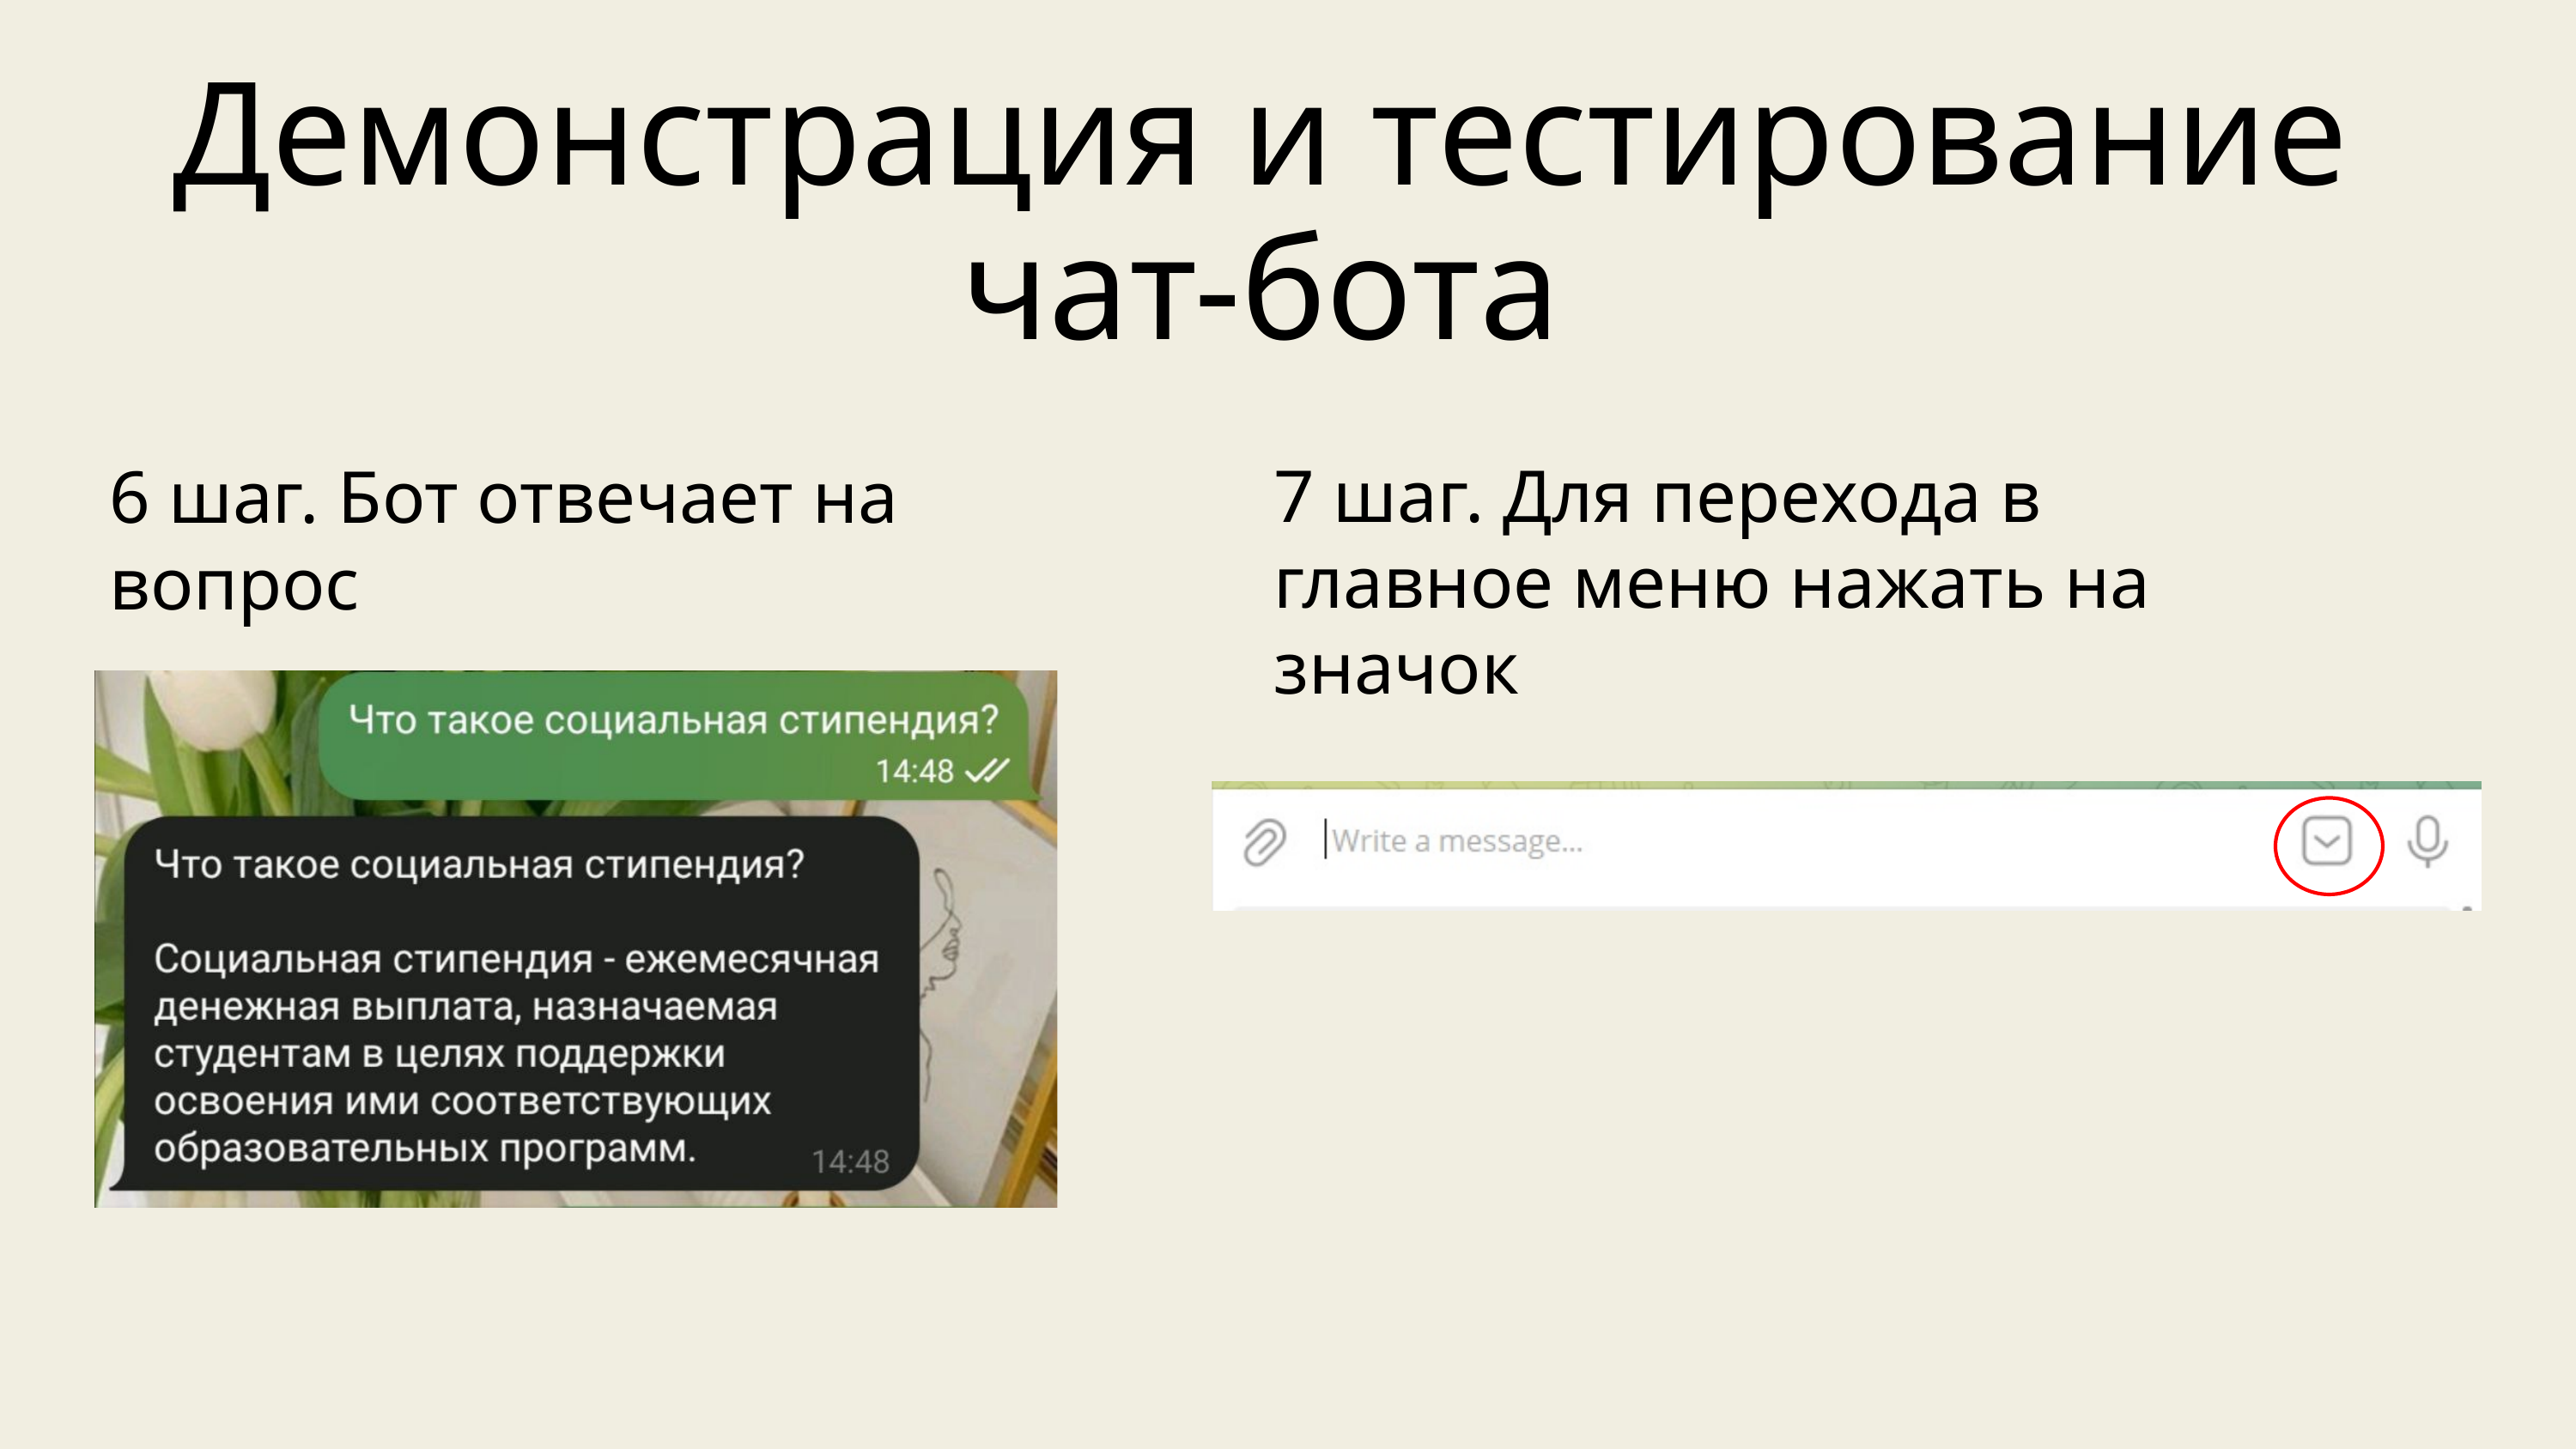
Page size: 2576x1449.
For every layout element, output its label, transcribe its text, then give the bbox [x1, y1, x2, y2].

text_box 7 шаг. Для перехода в главное меню нажать на значок [1261, 445, 2233, 535]
text_box Демонстрация и тестирование чат-бота [96, 58, 2426, 368]
picture [1212, 781, 2482, 911]
text_box 6 шаг. Бот отвечает на вопрос [96, 446, 987, 537]
picture [94, 670, 1058, 1208]
